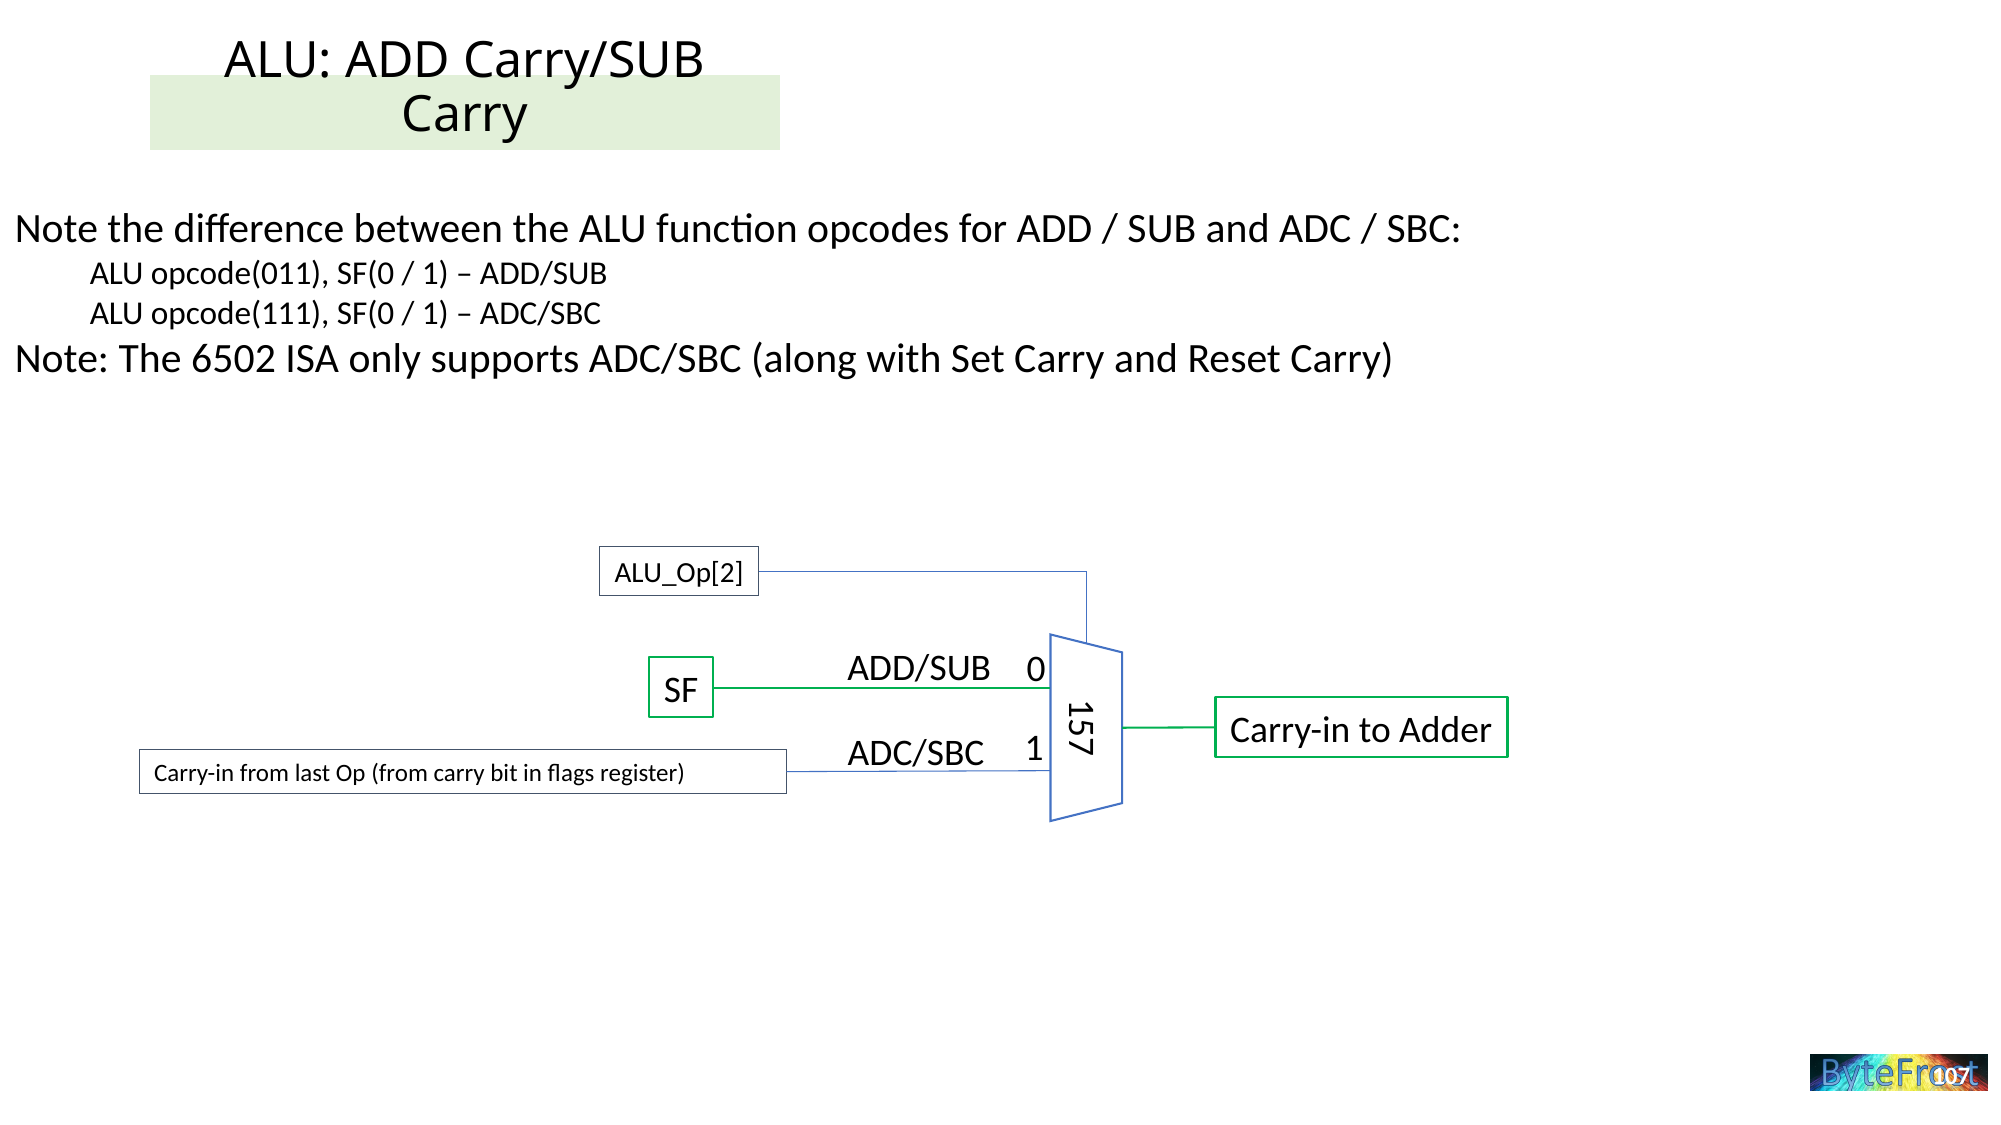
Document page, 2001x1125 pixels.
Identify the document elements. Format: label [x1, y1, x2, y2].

text_box [139, 546, 1214, 823]
title [150, 75, 780, 150]
subtitle [0, 193, 1595, 466]
text_box [1215, 697, 1508, 758]
picture [1810, 1054, 1988, 1091]
text_box [1535, 1044, 1986, 1105]
